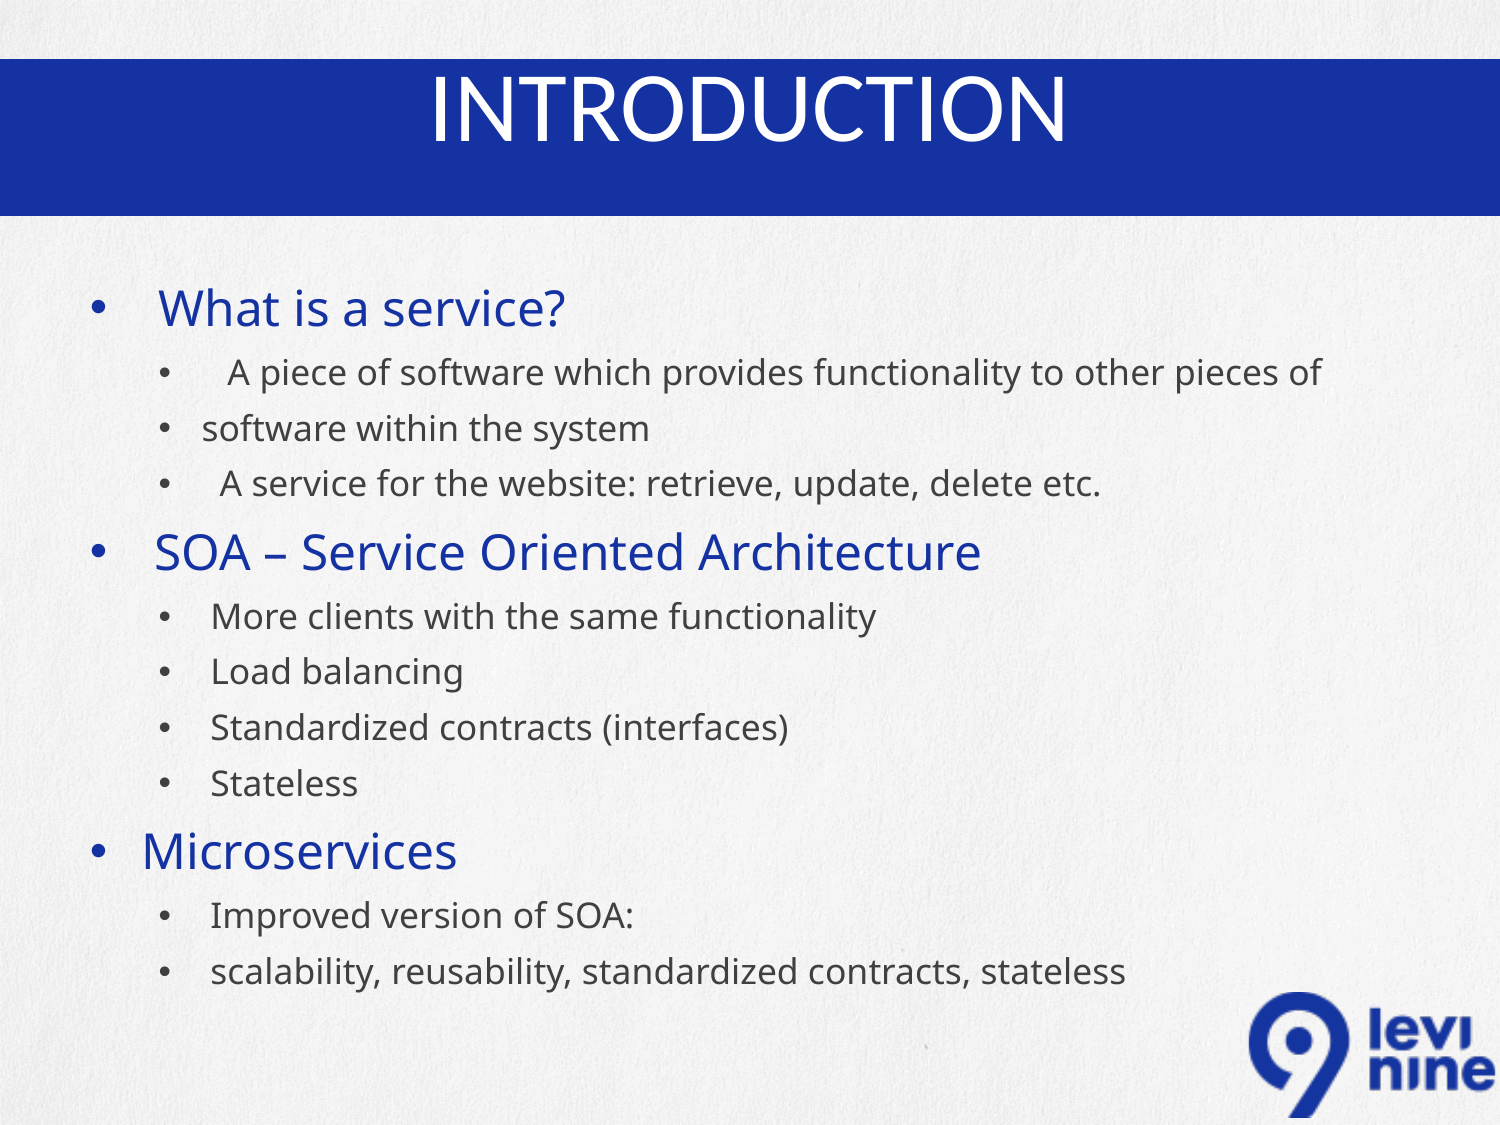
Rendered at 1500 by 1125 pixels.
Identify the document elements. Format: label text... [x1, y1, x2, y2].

list What is a service? A piece of software which provides functionality to other pieces of software within the system A service for the website: retrieve, update, delete etc. SOA – Service Oriented Architecture More clients with the same functionality Load balancing Standardized contracts (interfaces) Stateless Microservices Improved version of SOA: scalability, reusability, standardized contracts, stateless [75, 265, 1425, 1004]
title Introduction [0, 59, 1500, 216]
picture [1247, 992, 1498, 1118]
